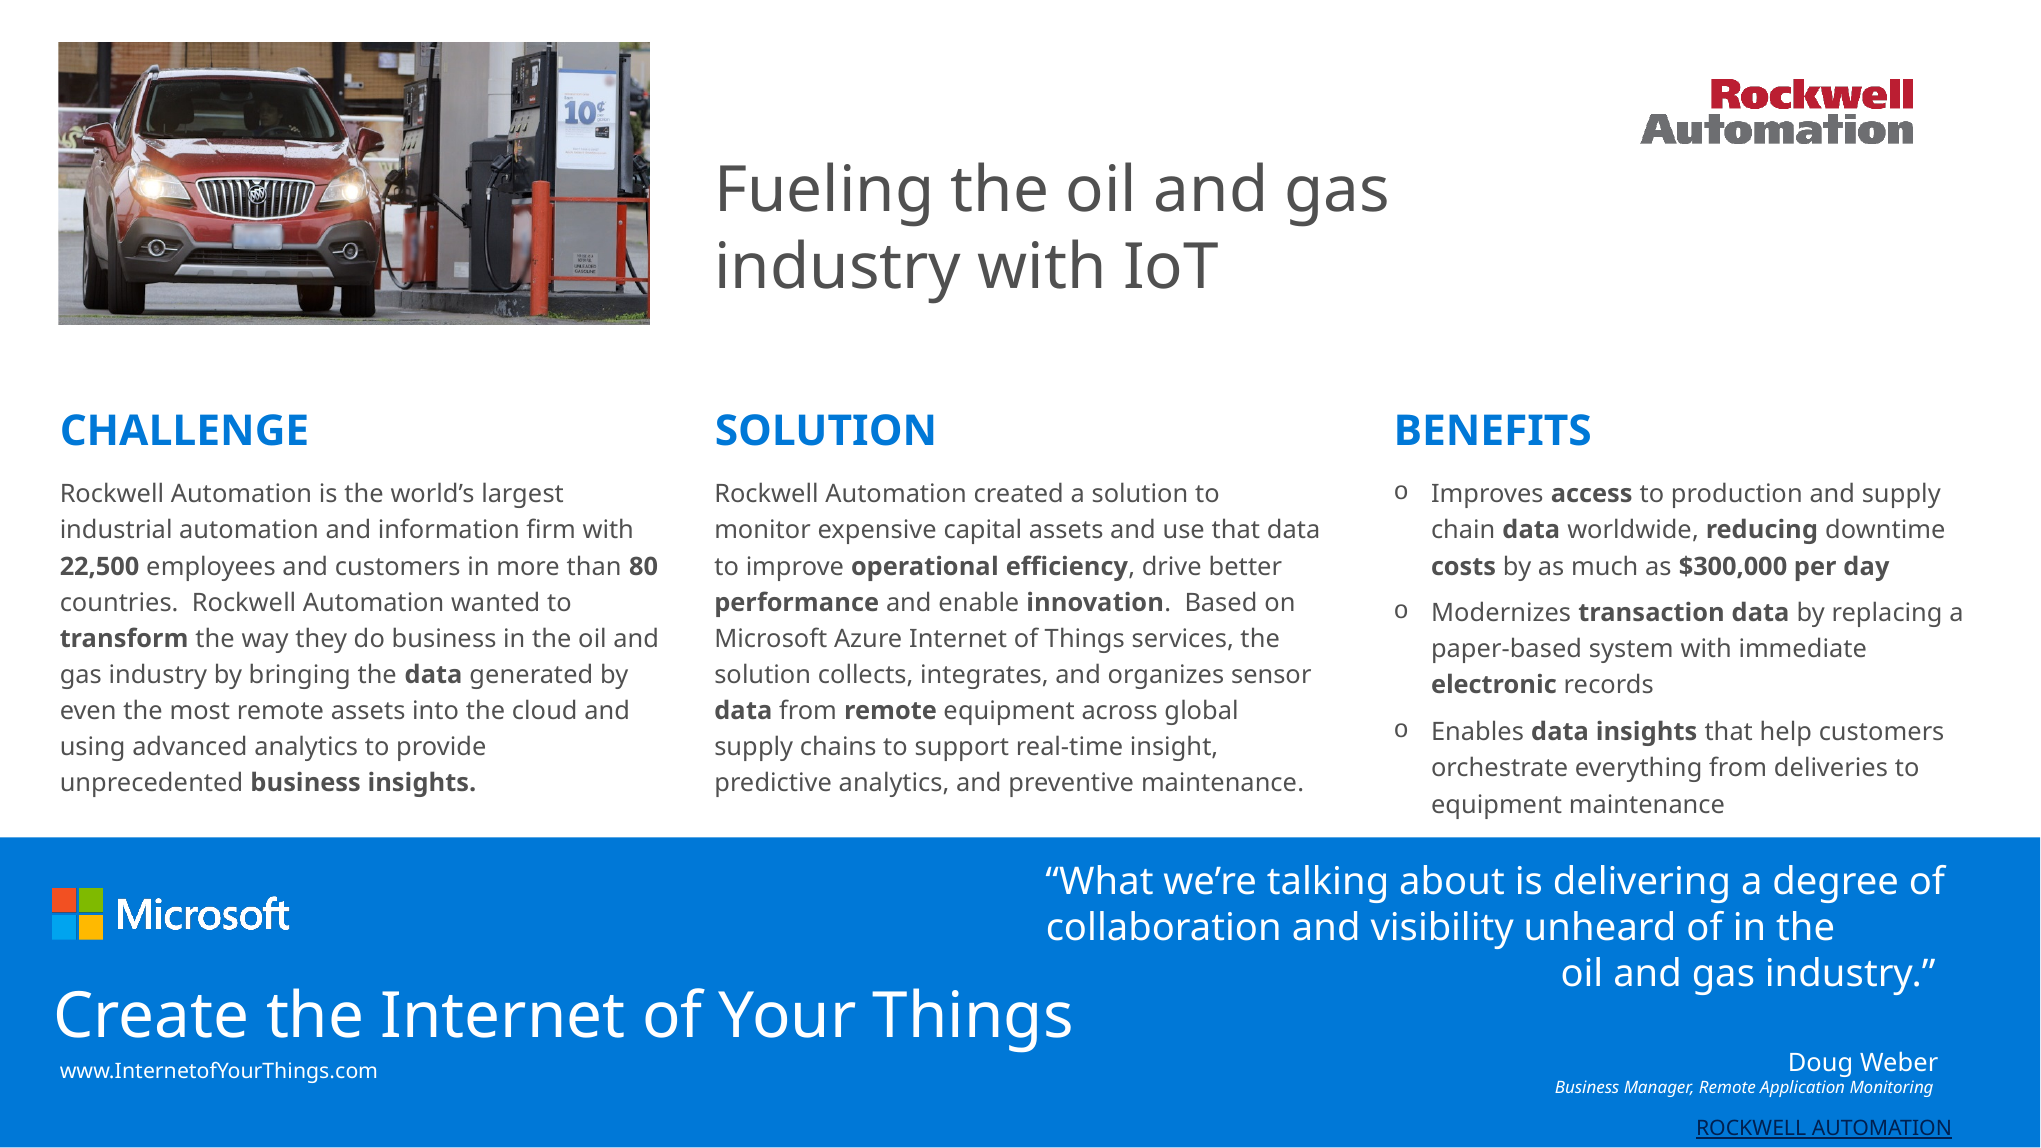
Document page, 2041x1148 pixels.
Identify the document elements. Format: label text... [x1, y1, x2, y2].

text_box BENEFITS [1378, 395, 1748, 470]
text_box CHALLENGE [45, 395, 414, 464]
text_box Doug Weber Business Manager, Remote Application Monitoring [1505, 1038, 1954, 1120]
text_box “What we’re talking about is delivering a degree of collaboration and visibility unheard of in the oil and gas industry.” [1021, 849, 1961, 1015]
text_box ROCKWELL AUTOMATION [1681, 1106, 1973, 1148]
picture [1639, 79, 1914, 144]
picture [19, 857, 322, 970]
text_box Improves access to production and supply chain data worldwide, reducing downtime costs by as much as $300,000 per day Modernizes transaction data by replacing a paper-based system with immediate electronic records Enables data insights that help customers orchestrate everything from deliveries to equipment maintenance [1378, 464, 1986, 851]
picture [58, 42, 651, 325]
text_box Fueling the oil and gas industry with IoT [699, 140, 1607, 303]
text_box Rockwell Automation is the world’s largest industrial automation and information firm with 22,500 employees and customers in more than 80 countries. Rockwell Automation wanted to transform the way they do business in the oil and gas industry by bringing the data generated by even the most remote assets into the cloud and using advanced analytics to provide unprecedented business insights. [45, 464, 678, 851]
text_box SOLUTION [700, 395, 1069, 464]
text_box Rockwell Automation created a solution to monitor expensive capital assets and use that data to improve operational efficiency, drive better performance and enable innovation. Based on Microsoft Azure Internet of Things services, the solution collects, integrates, and organizes sensor data from remote equipment across global supply chains to support real-time insight, predictive analytics, and preventive maintenance. [699, 464, 1338, 851]
